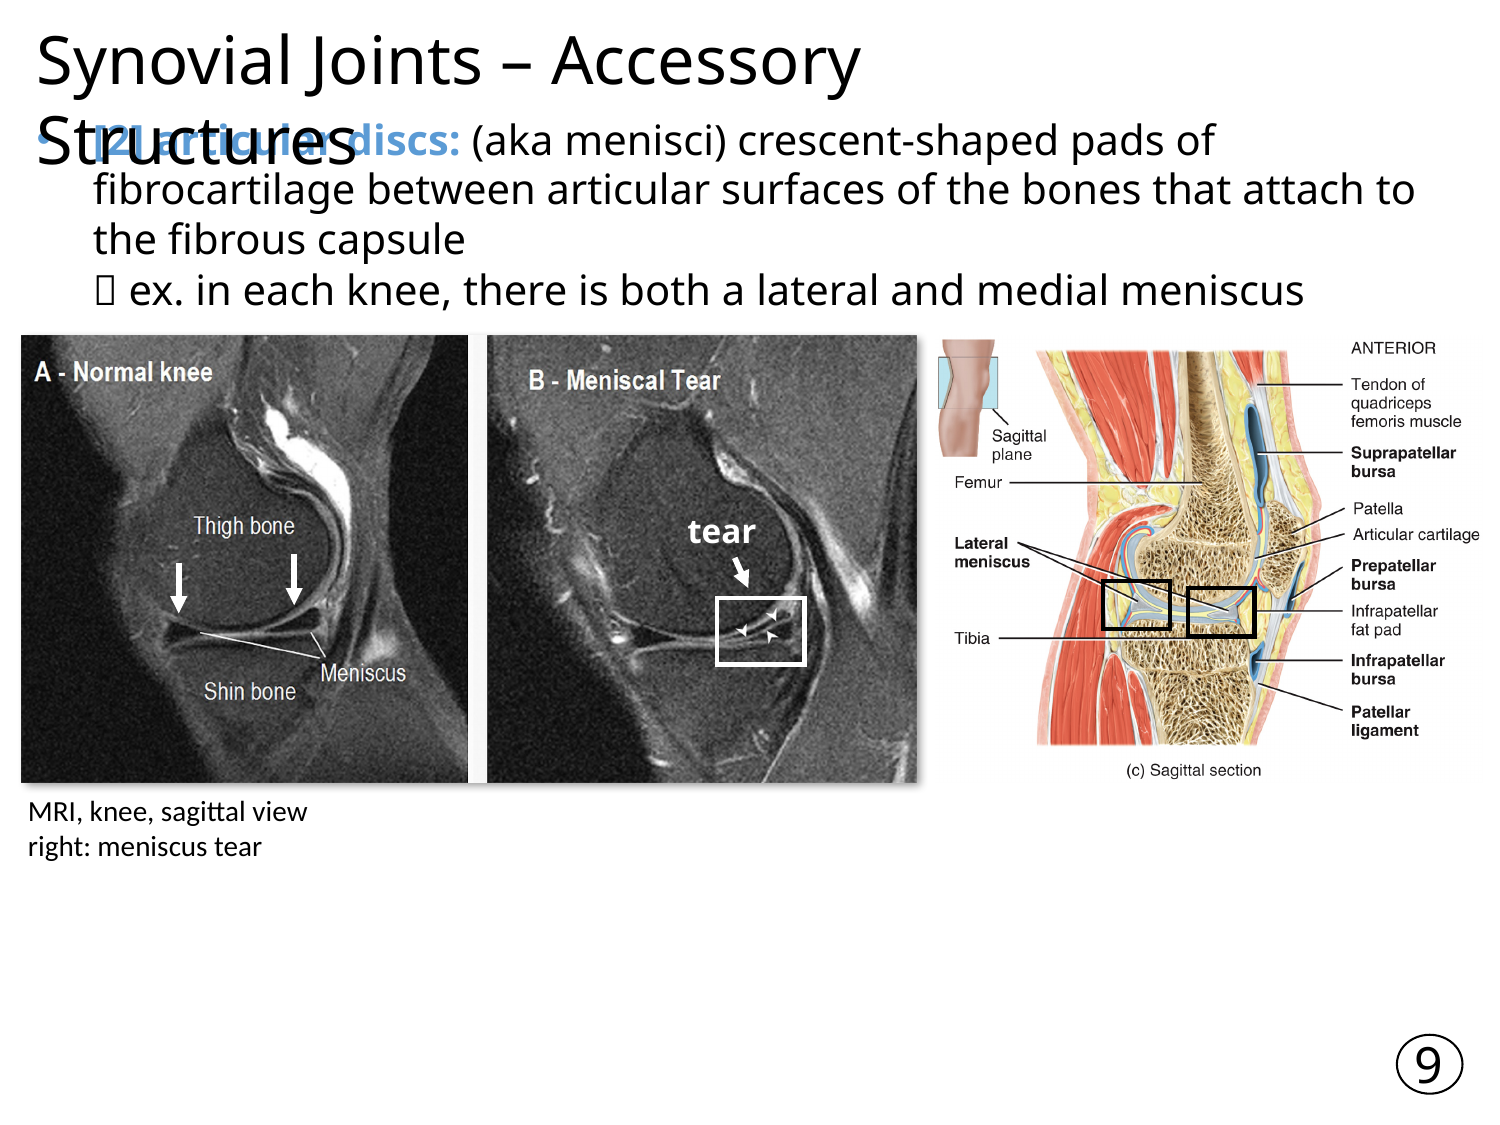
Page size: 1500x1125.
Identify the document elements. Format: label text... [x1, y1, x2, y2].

picture [21, 335, 917, 783]
picture [934, 335, 1483, 783]
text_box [734, 558, 749, 589]
text_box 9 [1374, 1026, 1458, 1102]
text_box MRI, knee, sagittal view right: meniscus tear [13, 784, 1065, 870]
text_box [1395, 1033, 1464, 1095]
text_box Synovial Joints – Accessory Structures [21, 10, 1074, 186]
text_box [2] articular discs: (aka menisci) crescent-shaped pads of fibrocartilage between articular surfaces of the bones that attach to the fibrous capsule  ex. in each knee, there is both a lateral and medial meniscus [21, 105, 1448, 321]
